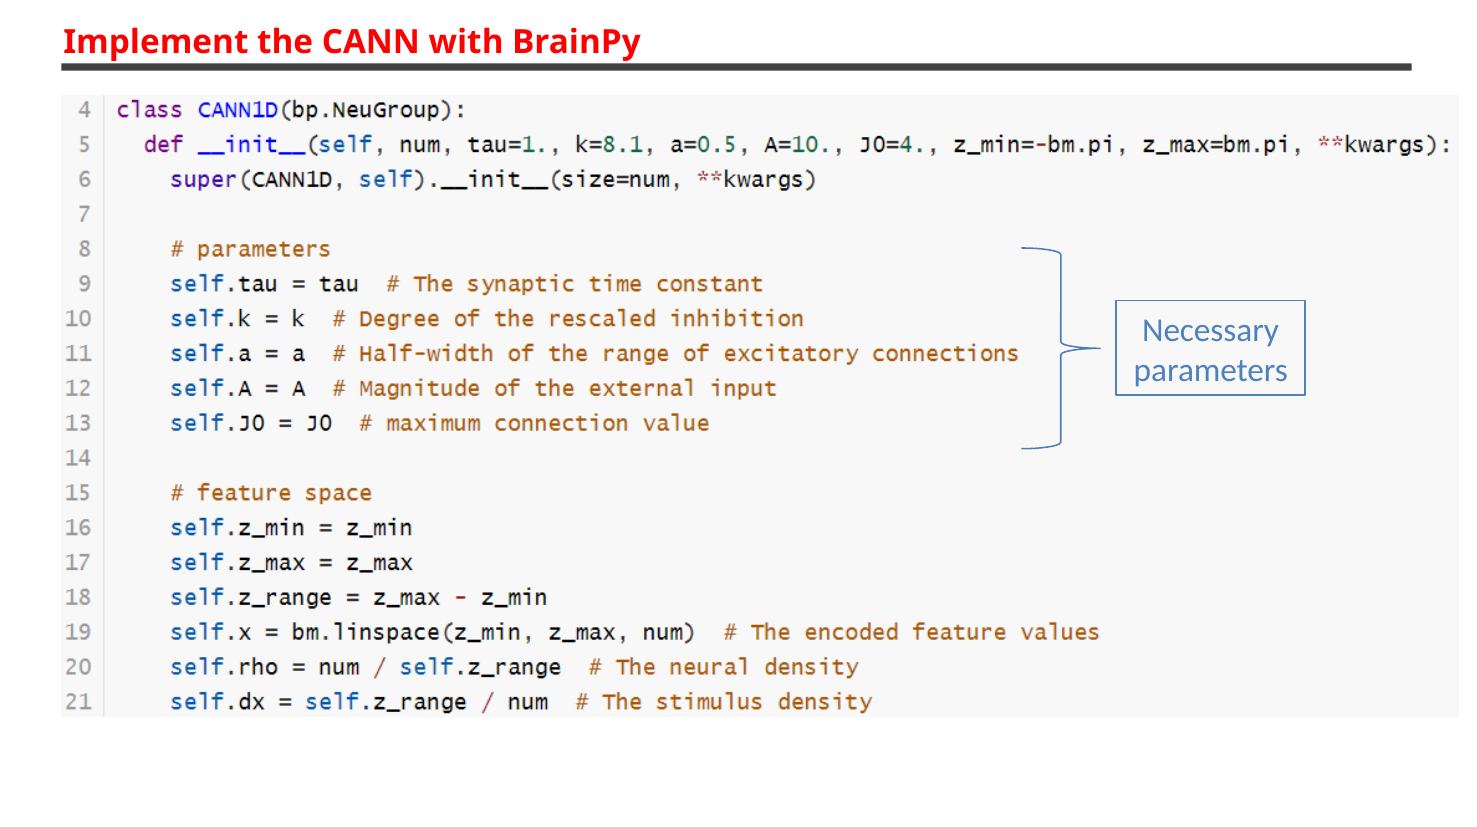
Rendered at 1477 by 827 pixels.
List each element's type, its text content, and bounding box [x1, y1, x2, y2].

text_box [59, 61, 1414, 73]
picture [61, 94, 1460, 718]
text_box Implement the CANN with BrainPy [46, 11, 659, 70]
